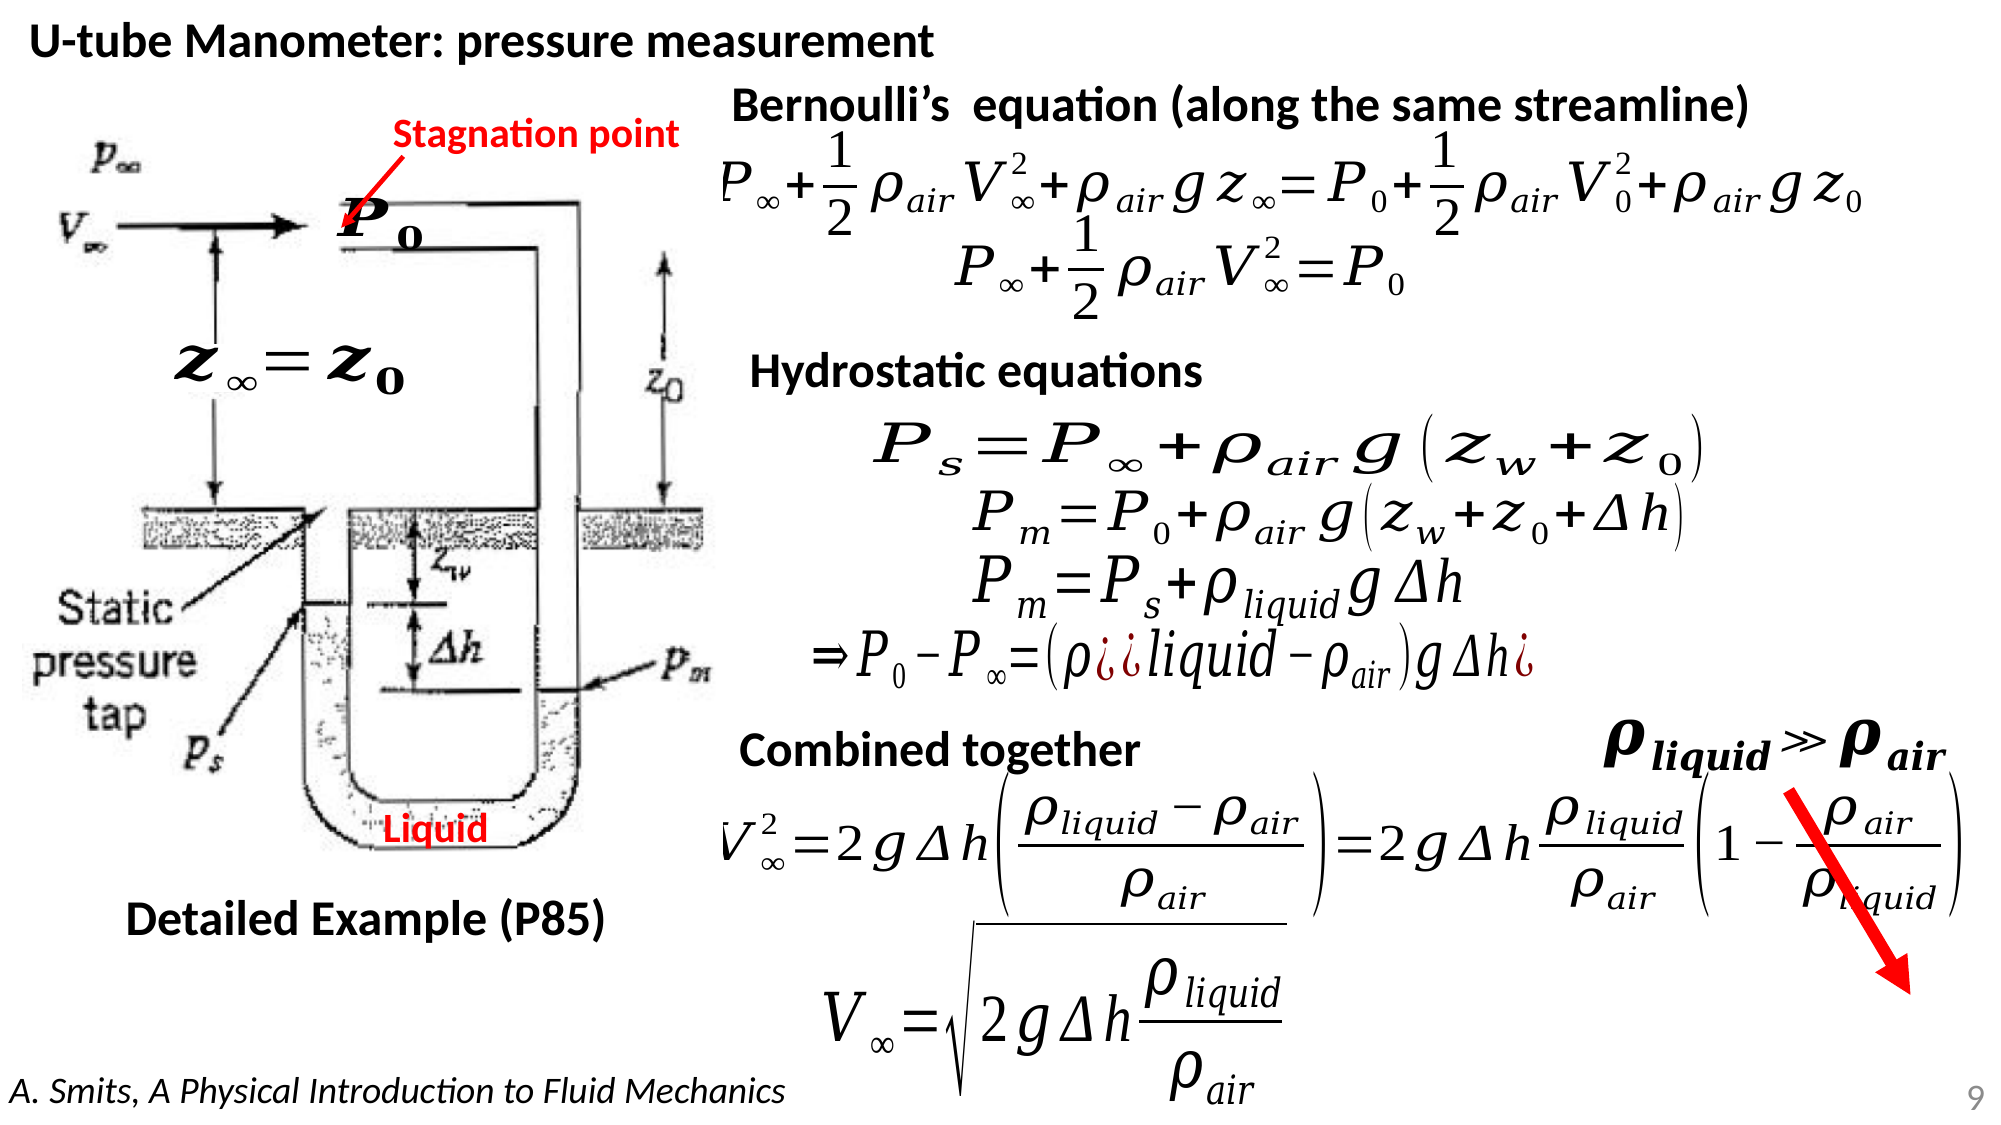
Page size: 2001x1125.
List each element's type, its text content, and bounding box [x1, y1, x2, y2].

slide_number 9 [1550, 1065, 2000, 1125]
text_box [22, 97, 723, 954]
text_box A. Smits, A Physical Introduction to Fluid Mechanics [0, 1058, 812, 1119]
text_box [710, 64, 1865, 333]
text_box Hydrostatic equations [734, 333, 1224, 405]
text_box U-tube Manometer: pressure measurement [13, 0, 951, 75]
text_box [1600, 697, 1950, 995]
text_box Combined together [724, 709, 1157, 785]
